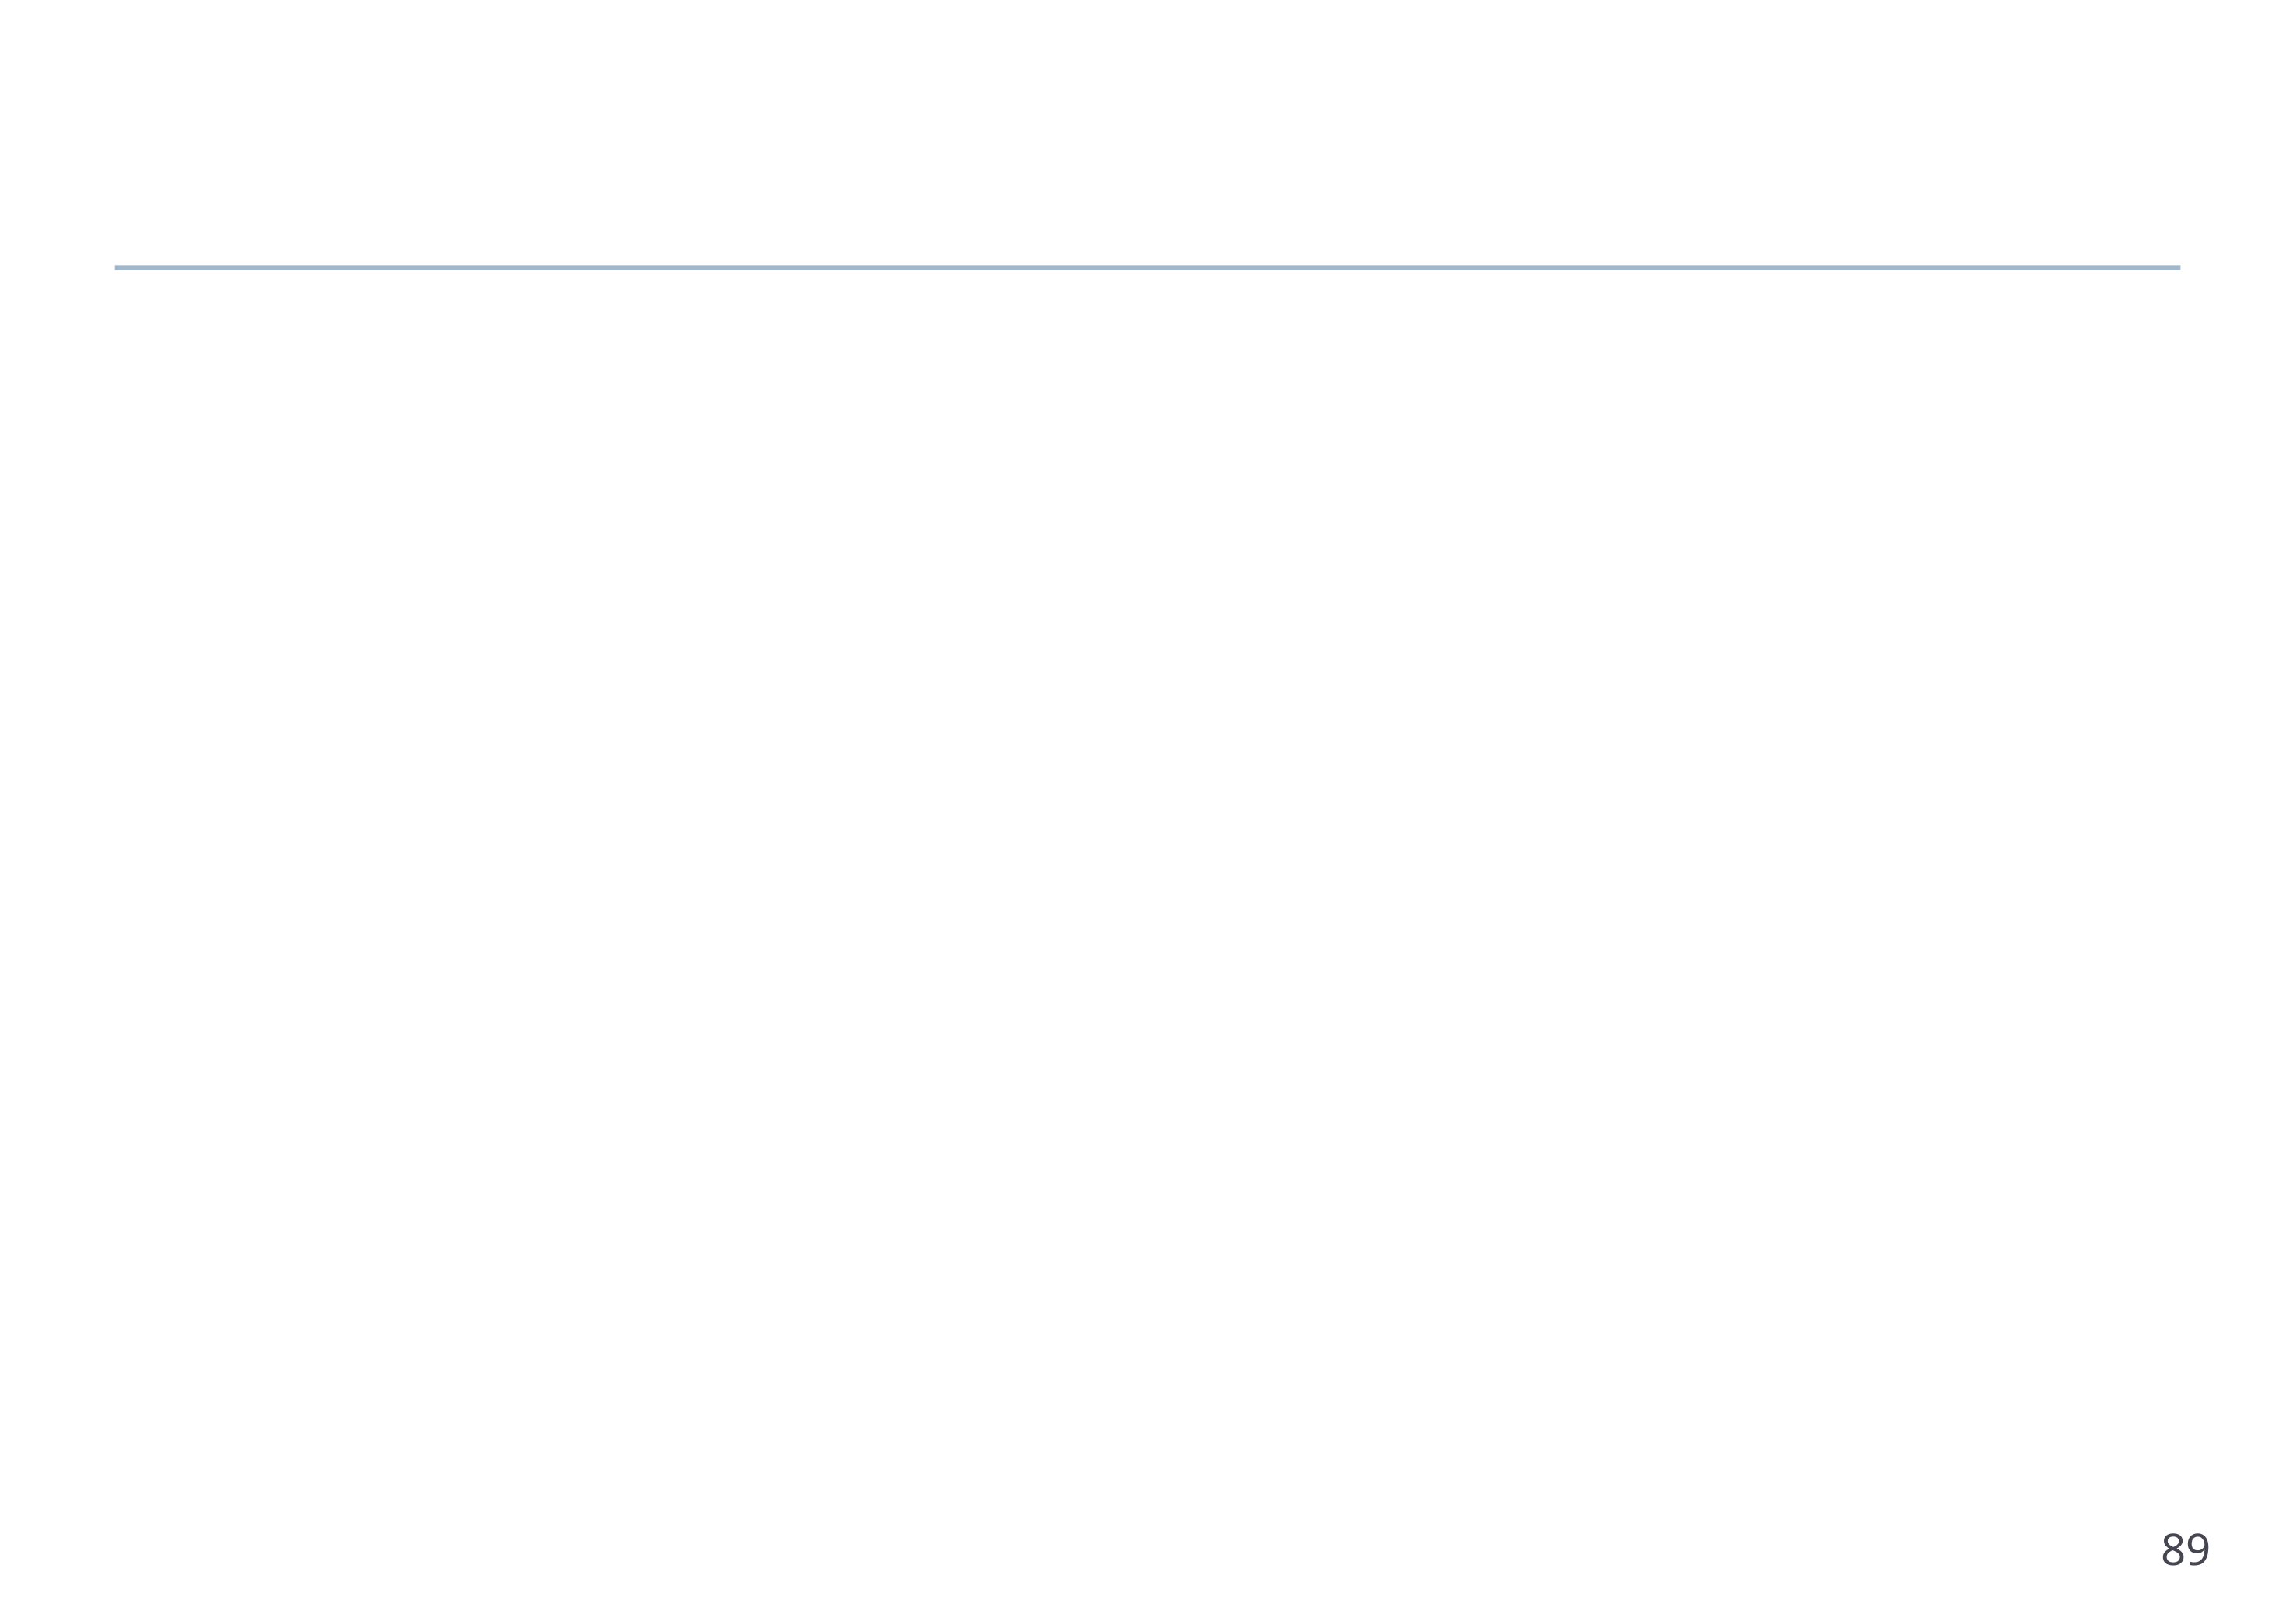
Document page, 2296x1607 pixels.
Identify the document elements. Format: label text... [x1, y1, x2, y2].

slide_number 89 [2138, 1510, 2292, 1596]
